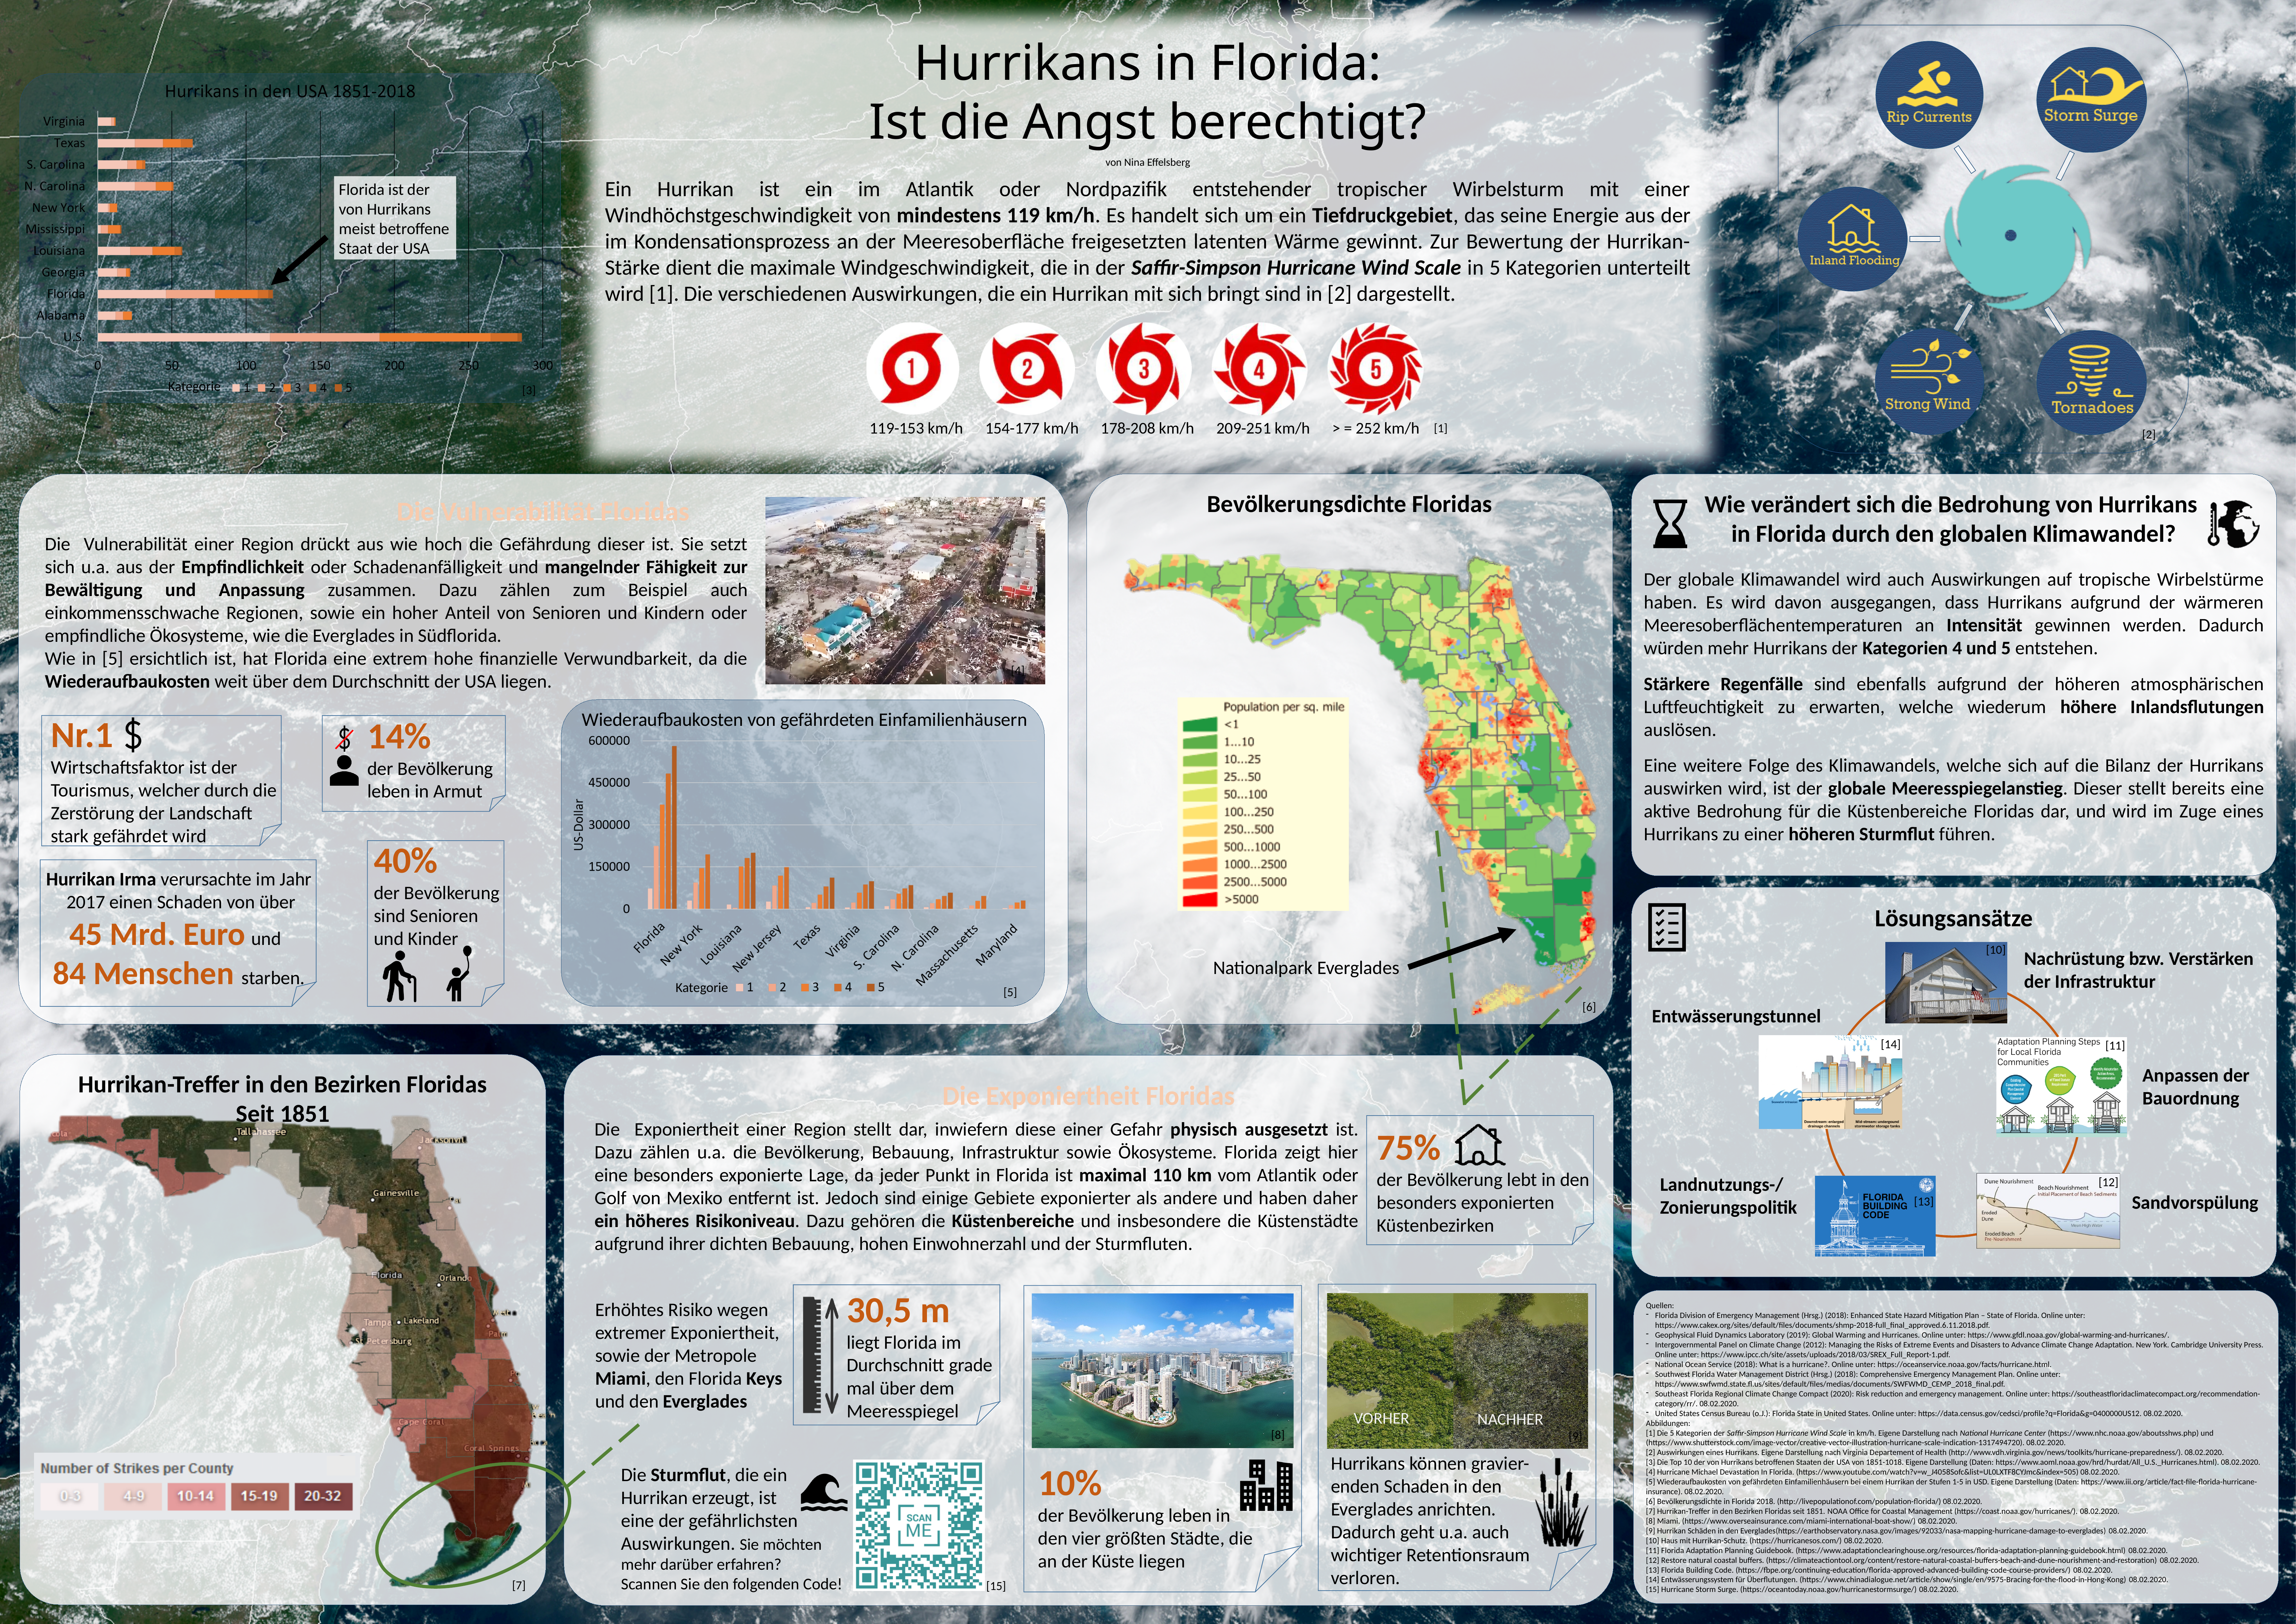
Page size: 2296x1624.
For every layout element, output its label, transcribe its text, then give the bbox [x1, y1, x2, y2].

picture [2294, 188, 2296, 196]
text_box [15] [985, 1575, 1016, 1595]
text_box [1436, 824, 1465, 929]
picture [1629, 668, 1631, 670]
picture [1399, 1613, 1403, 1617]
picture [2231, 228, 2236, 235]
picture [327, 1046, 329, 1049]
picture [1765, 293, 1768, 298]
picture [1773, 344, 1776, 346]
picture [2032, 880, 2034, 883]
text_box Die Exponiertheit einer Region stellt dar, inwiefern diese einer Gefahr physisch ausgesetzt ist. Dazu zählen u.a. die Bevölkerung, Bebauung, Infrastruktur sowie Ökosysteme. Florida zeigt hier eine besonders exponierte Lage, da jeder Punkt in Florida ist maximal 110 km vom Atlantik oder Golf von Mexiko entfernt ist. Jedoch sind einige Gebiete exponierter als andere und haben daher ein höheres Risikoniveau. Dazu gehören die Küstenbereiche und insbesondere die Küstenstädte aufgrund ihrer dichten Bebauung, hohen Einwohnerzahl und der Sturmfluten. [590, 1114, 1363, 1271]
text_box Erhöhtes Risiko wegen extremer Exponiertheit, sowie der Metropole Miami, den Florida Keys und den Everglades [590, 1294, 793, 1414]
picture [2270, 304, 2274, 311]
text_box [793, 1283, 1006, 1432]
picture [2213, 251, 2218, 255]
text_box [605, 308, 1696, 446]
picture [2275, 880, 2280, 883]
picture [1641, 495, 1699, 553]
picture [1771, 340, 1773, 343]
picture [2248, 216, 2257, 228]
picture [1893, 876, 1941, 887]
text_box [565, 1418, 646, 1488]
picture [2041, 880, 2043, 883]
picture [2277, 862, 2279, 868]
picture [2236, 224, 2238, 228]
picture [2054, 876, 2074, 887]
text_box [42, 708, 288, 850]
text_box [1778, 25, 2188, 453]
picture [2226, 303, 2233, 307]
picture [2215, 876, 2238, 887]
picture [2251, 886, 2254, 888]
picture [1316, 1609, 1319, 1611]
text_box Ein Hurrikan ist ein im Atlantik oder Nordpazifik entstehender tropischer Wirbelsturm mit einer Windhöchstgeschwindigkeit von mindestens 119 km/h. Es handelt sich um ein Tiefdruckgebiet, das seine Energie aus der im Kondensationsprozess an der Meeresoberfläche freigesetzten latenten Wärme gewinnt. Zur Bewertung der Hurrikan-Stärke dient die maximale Windgeschwindigkeit, die in der Saffir-Simpson Hurricane Wind Scale in 5 Kategorien unterteilt wird [1]. Die verschiedenen Auswirkungen, die ein Hurrikan mit sich bringt sind in [2] dargestellt. [600, 172, 1696, 308]
picture [1881, 880, 1883, 883]
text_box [1024, 1285, 1302, 1592]
picture [1943, 453, 1949, 457]
picture [1788, 453, 1791, 456]
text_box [865, 322, 1434, 456]
picture [2214, 262, 2220, 273]
picture [1880, 882, 1889, 887]
text_box [560, 1478, 570, 1530]
picture [1627, 587, 1631, 590]
picture [328, 1620, 334, 1624]
picture [1955, 470, 1960, 474]
text_box Lösungsansätze [1631, 887, 2277, 1277]
picture [1767, 876, 1774, 879]
picture [2277, 848, 2278, 852]
picture [1403, 1619, 1406, 1624]
picture [1741, 407, 1762, 431]
picture [320, 1050, 334, 1054]
picture [1996, 1037, 2127, 1137]
picture [2270, 244, 2272, 247]
picture [2273, 857, 2279, 863]
picture [2262, 206, 2286, 214]
picture [1983, 463, 1986, 465]
picture [337, 1038, 343, 1044]
text_box Nachrüstung bzw. Verstärken der Infrastruktur [2019, 944, 2277, 994]
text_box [271, 237, 327, 285]
text_box Quellen: Florida Division of Emergency Management (Hrsg.) (2018): Enhanced State Hazard Mitigation Plan – State of Florida. Online unter: https://www.cakex.org/sites/default/files/documents/shmp-2018-full_final_approved.6.11.2018.pdf. Geophysical Fluid Dynamics Laboratory (2019): Global Warming and Hurricanes. Online unter: https://www.gfdl.noaa.gov/global-warming-and-hurricanes/. Intergovernmental Panel on Climate Change (2012): Managing the Risks of Extreme Events and Disasters to Advance Climate Change Adaptation. New York. Cambridge University Press. Online unter: https://www.ipcc.ch/site/assets/uploads/2018/03/SREX_Full_Report-1.pdf. National Ocean Service (2018): What is a hurricane?. Online unter: https://oceanservice.noaa.gov/facts/hurricane.html. Southwest Florida Water Management District (Hrsg.) (2018): Comprehensive Emergency Management Plan. Online unter: https://www.swfwmd.state.fl.us/sites/default/files/medias/documents/SWFWMD_CEMP_2018_final.pdf. Southeast Florida Regional Climate Change Compact (2020): Risk reduction and emergency management. Online unter: https://southeastfloridaclimatecompact.org/recommendation-category/rr/. 08.02.2020. United States Census Bureau (o.J.): Florida State in United States. Online unter: https://data.census.gov/cedsci/profile?q=Florida&g=0400000US12. 08.02.2020. Abbildungen: [1] Die 5 Kategorien der Saffir-Simpson Hurricane Wind Scale in km/h. Eigene Darstellung nach National Hurricane Center (https://www.nhc.noaa.gov/aboutsshws.php) und (https://www.shutterstock.com/image-vector/creative-vector-illustration-hurricane-scale-indication-1317494720). 08.02.2020. [2] Auswirkungen eines Hurrikans. Eigene Darstellung nach Virginia Departement of Health (http://www.vdh.virginia.gov/news/toolkits/hurricane-preparedness/). 08.02.2020. [3] Die Top 10 der von Hurrikans betroffenen Staaten der USA von 1851-1018. Eigene Darstellung (Daten: https://www.aoml.noaa.gov/hrd/hurdat/All_U.S._Hurricanes.html). 08.02.2020. [4] Hurricane Michael Devastation In Florida. (https://www.youtube.com/watch?v=w_J4058Sofc&list=UL0LXTF8CYJmc&index=505) 08.02.2020. [5] Wiederaufbaukosten von gefährdeten Einfamilienhäusern bei einem Hurrikan der Stufen 1-5 in USD. Eigene Darstellung (Daten: https://www.iii.org/article/fact-file-florida-hurricane-insurance). 08.02.2020. [6] Bevölkerungsdichte in Florida 2018. (http://livepopulationof.com/population-florida/) 08.02.2020. [7] Hurrikan-Treffer in den Bezirken Floridas seit 1851. NOAA Office for Coastal Management (https://coast.noaa.gov/hurricanes/). 08.02.2020. [8] Miami. (https://www.overseainsurance.com/miami-international-boat-show/) 08.02.2020. [9] Hurrikan Schäden in den Everglades(https://earthobservatory.nasa.gov/images/92033/nasa-mapping-hurricane-damage-to-everglades) 08.02.2020. [10] Haus mit Hurrikan-Schutz. (https://hurricanesos.com/) 08.02.2020. [11] Florida Adaptation Planning Guidebook. (https://www.adaptationclearinghouse.org/resources/florida-adaptation-planning-guidebook.html) 08.02.2020. [12] Restore natural coastal buffers. (https://climateactiontool.org/content/restore-natural-coastal-buffers-beach-and-dune-nourishment-and-restoration) 08.02.2020. [13] Florida Building Code. (https://fbpe.org/continuing-education/florida-approved-advanced-building-code-course-providers/) 08.02.2020. [14] Entwässerungssystem für Überflutungen. (https://www.chinadialogue.net/article/show/single/en/9575-Bracing-for-the-flood-in-Hong-Kong) 08.02.2020. [15] Hurricane Storm Surge. (https://oceantoday.noaa.gov/hurricanestormsurge/) 08.02.2020. [1633, 1290, 2279, 1604]
picture [2273, 214, 2275, 217]
picture [2044, 878, 2051, 887]
picture [1396, 1609, 1399, 1614]
picture [1289, 1606, 1292, 1610]
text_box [1682, 949, 2223, 1249]
picture [2265, 288, 2268, 290]
picture [2249, 289, 2253, 298]
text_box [367, 833, 510, 1007]
picture [1616, 753, 1618, 757]
picture [2293, 310, 2296, 313]
picture [2140, 876, 2162, 887]
picture [1300, 1618, 1304, 1620]
picture [1957, 878, 1960, 880]
picture [2177, 876, 2182, 880]
picture [332, 1042, 336, 1047]
picture [1864, 876, 1880, 883]
picture [2259, 206, 2264, 212]
picture [2189, 876, 2213, 887]
picture [2279, 299, 2289, 312]
picture [2270, 312, 2273, 316]
picture [2275, 304, 2280, 306]
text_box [0, 860, 359, 1007]
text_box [1436, 967, 1465, 1105]
text_box Die Vulnerabilität Floridas [18, 474, 1068, 1024]
picture [2294, 940, 2296, 943]
picture [562, 1433, 564, 1440]
text_box Entwässerungstunnel [1647, 1001, 1682, 1051]
picture [560, 1444, 562, 1446]
picture [2079, 885, 2083, 887]
picture [2256, 210, 2259, 213]
picture [2238, 857, 2296, 913]
picture [1815, 1176, 1936, 1256]
picture [561, 700, 1045, 1006]
picture [1774, 452, 1777, 455]
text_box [20, 1054, 560, 1605]
picture [1989, 459, 1992, 464]
picture [1945, 876, 1950, 880]
picture [2288, 317, 2296, 324]
picture [2236, 308, 2241, 311]
picture [1860, 883, 1877, 887]
picture [2277, 851, 2281, 856]
picture [2280, 860, 2281, 863]
picture [2256, 200, 2257, 203]
picture [2293, 202, 2296, 204]
picture [1637, 898, 1696, 956]
picture [1758, 1035, 1902, 1129]
picture [1305, 1622, 1308, 1624]
picture [2275, 876, 2279, 878]
picture [1885, 876, 1890, 880]
picture [2208, 253, 2212, 260]
picture [2237, 286, 2240, 288]
picture [1945, 884, 1947, 886]
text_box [1318, 1284, 1604, 1592]
picture [2256, 203, 2258, 206]
text_box [605, 31, 1696, 172]
picture [1741, 298, 1745, 302]
picture [2276, 217, 2281, 221]
picture [2282, 216, 2289, 220]
picture [2295, 306, 2296, 310]
picture [2276, 180, 2279, 182]
picture [1764, 299, 1778, 317]
picture [1767, 405, 1772, 408]
picture [1581, 795, 1764, 1113]
picture [1311, 1622, 1313, 1624]
picture [2074, 884, 2078, 887]
picture [1407, 1609, 1410, 1613]
picture [1616, 761, 1619, 770]
picture [1309, 1606, 1319, 1617]
picture [560, 1297, 564, 1432]
text_box Sandvorspülung [2223, 1187, 2272, 1215]
picture [1616, 773, 1631, 796]
picture [2276, 909, 2296, 969]
text_box Die Vulnerabilität einer Region drückt aus wie hoch die Gefährdung dieser ist. Sie setzt sich u.a. aus der Empfindlichkeit oder Schadenanfälligkeit und mangelnder Fähigkeit zur Bewältigung und Anpassung zusammen. Dazu zählen zum Beispiel auch einkommensschwache Regionen, sowie ein hoher Anteil von Senioren und Kindern oder empfindliche Ökosysteme, wie die Everglades in Südflorida. Wie in [5] ersichtlich ist, hat Florida eine extrem hohe finanzielle Verwundbarkeit, da die Wiederaufbaukosten weit über dem Durchschnitt der USA liegen. [40, 529, 753, 694]
picture [560, 1243, 564, 1251]
picture [2293, 825, 2296, 829]
picture [1380, 1622, 1383, 1624]
picture [2034, 880, 2041, 887]
picture [1314, 1606, 1402, 1624]
picture [2202, 876, 2205, 879]
picture [2269, 224, 2273, 228]
picture [1307, 1617, 1309, 1620]
picture [331, 1524, 1304, 1624]
picture [1767, 876, 1782, 887]
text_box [322, 709, 505, 812]
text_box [1366, 1115, 1596, 1245]
picture [1748, 453, 1754, 457]
picture [0, 0, 2296, 1624]
text_box Anpassen der Bauordnung [2223, 1060, 2261, 1111]
picture [1614, 1111, 1619, 1118]
picture [1780, 876, 1861, 887]
picture [1614, 1105, 1616, 1108]
picture [2244, 312, 2247, 314]
picture [2292, 852, 2296, 857]
picture [1776, 338, 1778, 340]
picture [1885, 942, 2007, 1023]
picture [1400, 959, 2296, 1624]
picture [2294, 1102, 2296, 1110]
picture [1955, 876, 1977, 887]
picture [1945, 453, 2000, 474]
picture [2276, 296, 2279, 303]
picture [2268, 231, 2273, 235]
text_box Hurrikans in Florida: Ist die Angst berechtigt? von Nina Effelsberg [774, 28, 1522, 171]
text_box [1] [1434, 418, 1453, 437]
text_box Die Exponiertheit Floridas [564, 1055, 1614, 1606]
picture [1311, 1617, 1313, 1620]
picture [325, 1038, 328, 1041]
picture [2245, 286, 2248, 289]
picture [1630, 794, 1631, 797]
picture [1977, 1173, 2120, 1249]
picture [2287, 930, 2296, 941]
picture [2078, 876, 2122, 887]
picture [1858, 876, 1862, 878]
picture [2174, 878, 2176, 880]
picture [2185, 883, 2189, 887]
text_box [1465, 987, 1581, 1103]
picture [765, 497, 1045, 684]
picture [1404, 1609, 1419, 1619]
picture [560, 1465, 564, 1482]
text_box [616, 1460, 985, 1600]
picture [2248, 202, 2251, 204]
picture [560, 1254, 564, 1297]
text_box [1087, 474, 1616, 1034]
picture [2162, 876, 2185, 887]
picture [1973, 876, 2040, 887]
picture [2251, 201, 2255, 208]
picture [2200, 489, 2269, 558]
picture [2075, 877, 2078, 880]
picture [325, 1044, 329, 1046]
picture [2267, 218, 2272, 222]
picture [1759, 876, 1768, 882]
picture [2252, 209, 2256, 214]
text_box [1408, 929, 1516, 967]
picture [2280, 848, 2291, 859]
picture [342, 1049, 346, 1054]
picture [2252, 290, 2296, 343]
picture [1620, 795, 1622, 798]
text_box Landnutzungs-/Zonierungspolitik [1655, 1169, 1682, 1220]
picture [1304, 1609, 1308, 1612]
text_box Wie verändert sich die Bedrohung von Hurrikans in Florida durch den globalen Klimawandel? Der globale Klimawandel wird auch Auswirkungen auf tropische Wirbelstürme haben. Es wird davon ausgegangen, dass Hurrikans aufgrund der wärmeren Meeresoberflächentemperaturen an Intensität gewinnen werden. Dadurch würden mehr Hurrikans der Kategorien 4 und 5 entstehen. Stärkere Regenfälle sind ebenfalls aufgrund der höheren atmosphärischen Luftfeuchtigkeit zu erwarten, welche wiederum höhere Inlandsflutungen auslösen. Eine weitere Folge des Klimawandels, welche sich auf die Bilanz der Hurrikans auswirken wird, ist der globale Meeresspiegelanstieg. Dieser stellt bereits eine aktive Bedrohung für die Küstenbereiche Floridas dar, und wird im Zuge eines Hurrikans zu einer höheren Sturmflut führen. [1631, 474, 2277, 876]
picture [2122, 876, 2140, 887]
picture [1949, 883, 1953, 887]
text_box [10] [1981, 939, 2011, 949]
picture [2287, 205, 2292, 209]
picture [1614, 1109, 1631, 1234]
picture [2232, 294, 2238, 306]
